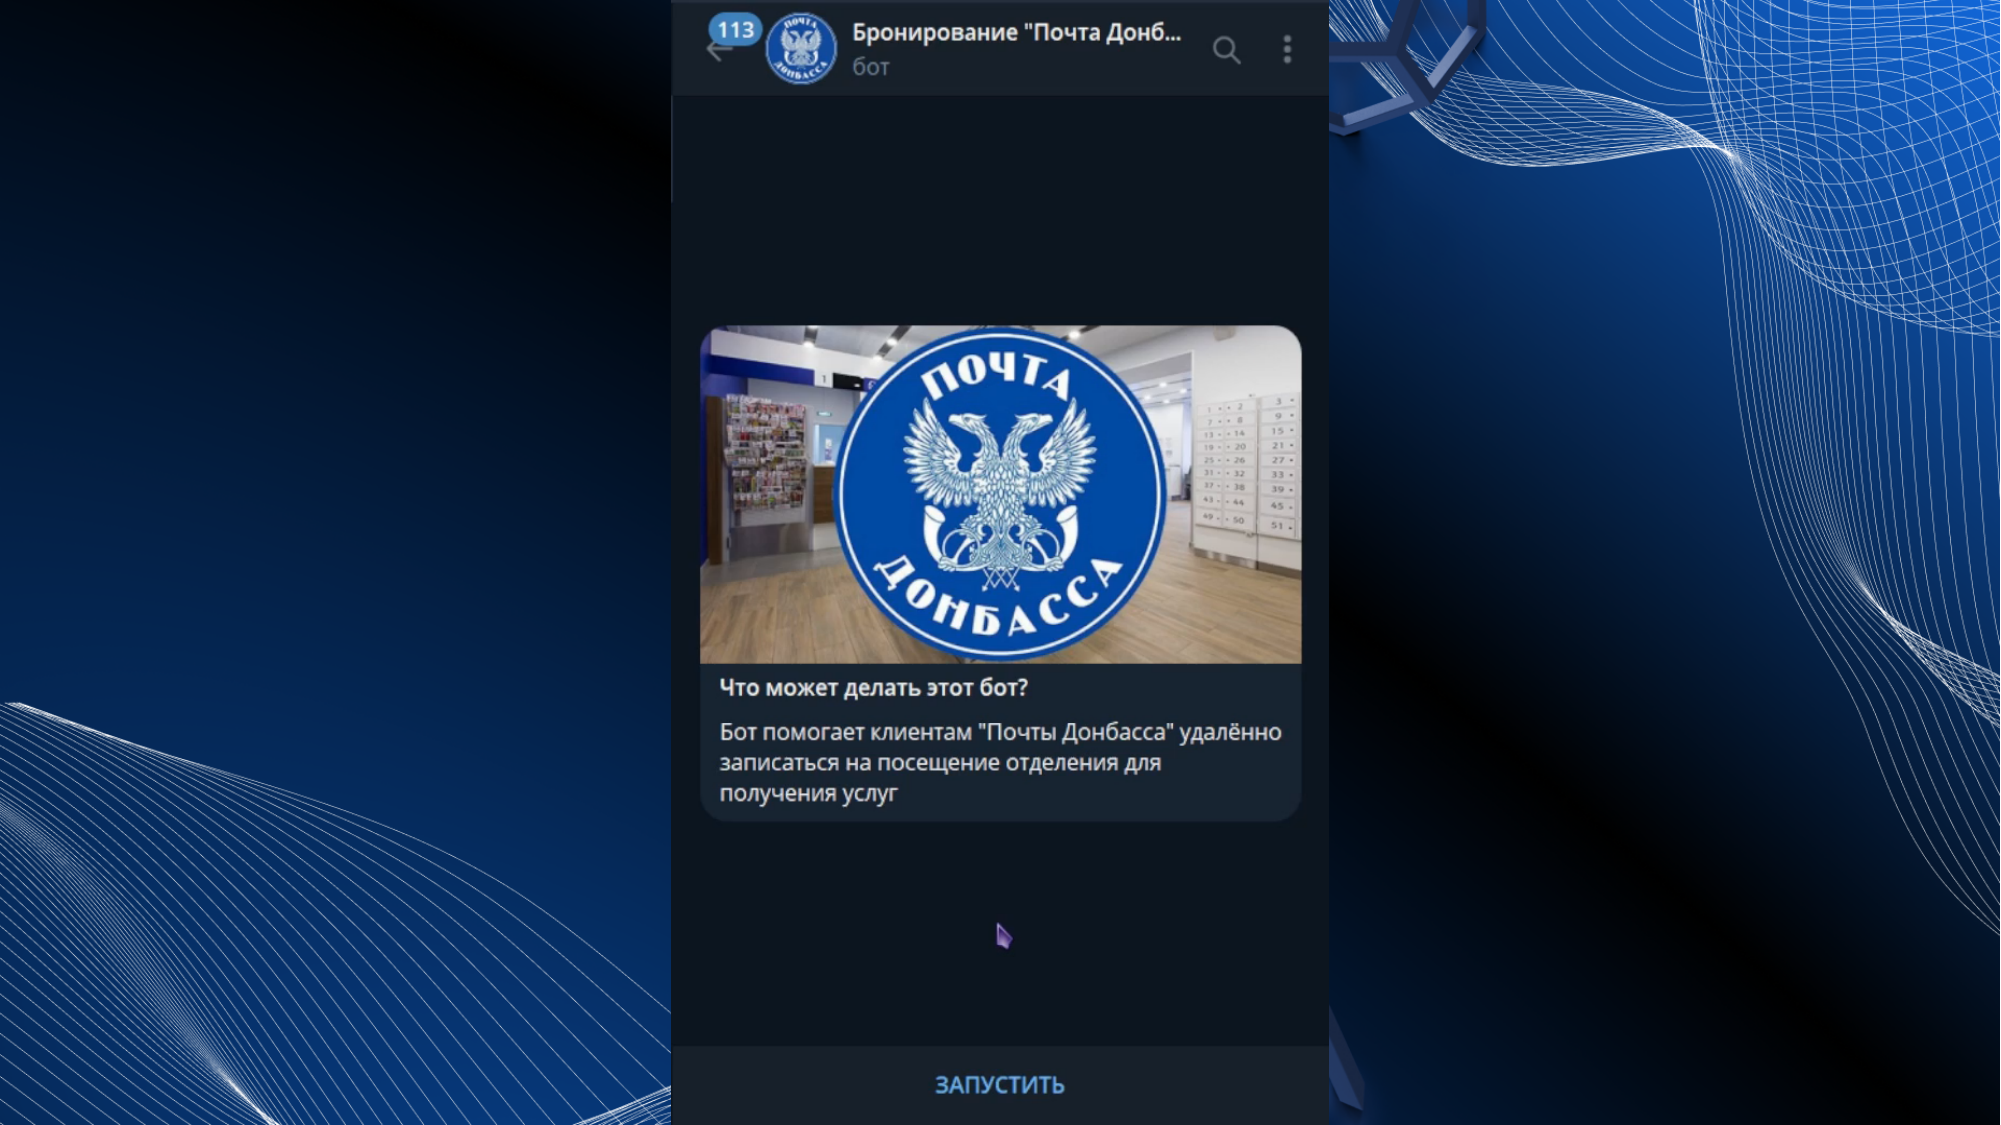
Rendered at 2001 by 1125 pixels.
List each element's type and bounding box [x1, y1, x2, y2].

picture [1330, 0, 2000, 1125]
picture [0, 0, 670, 1125]
text_box [670, 0, 1330, 1125]
